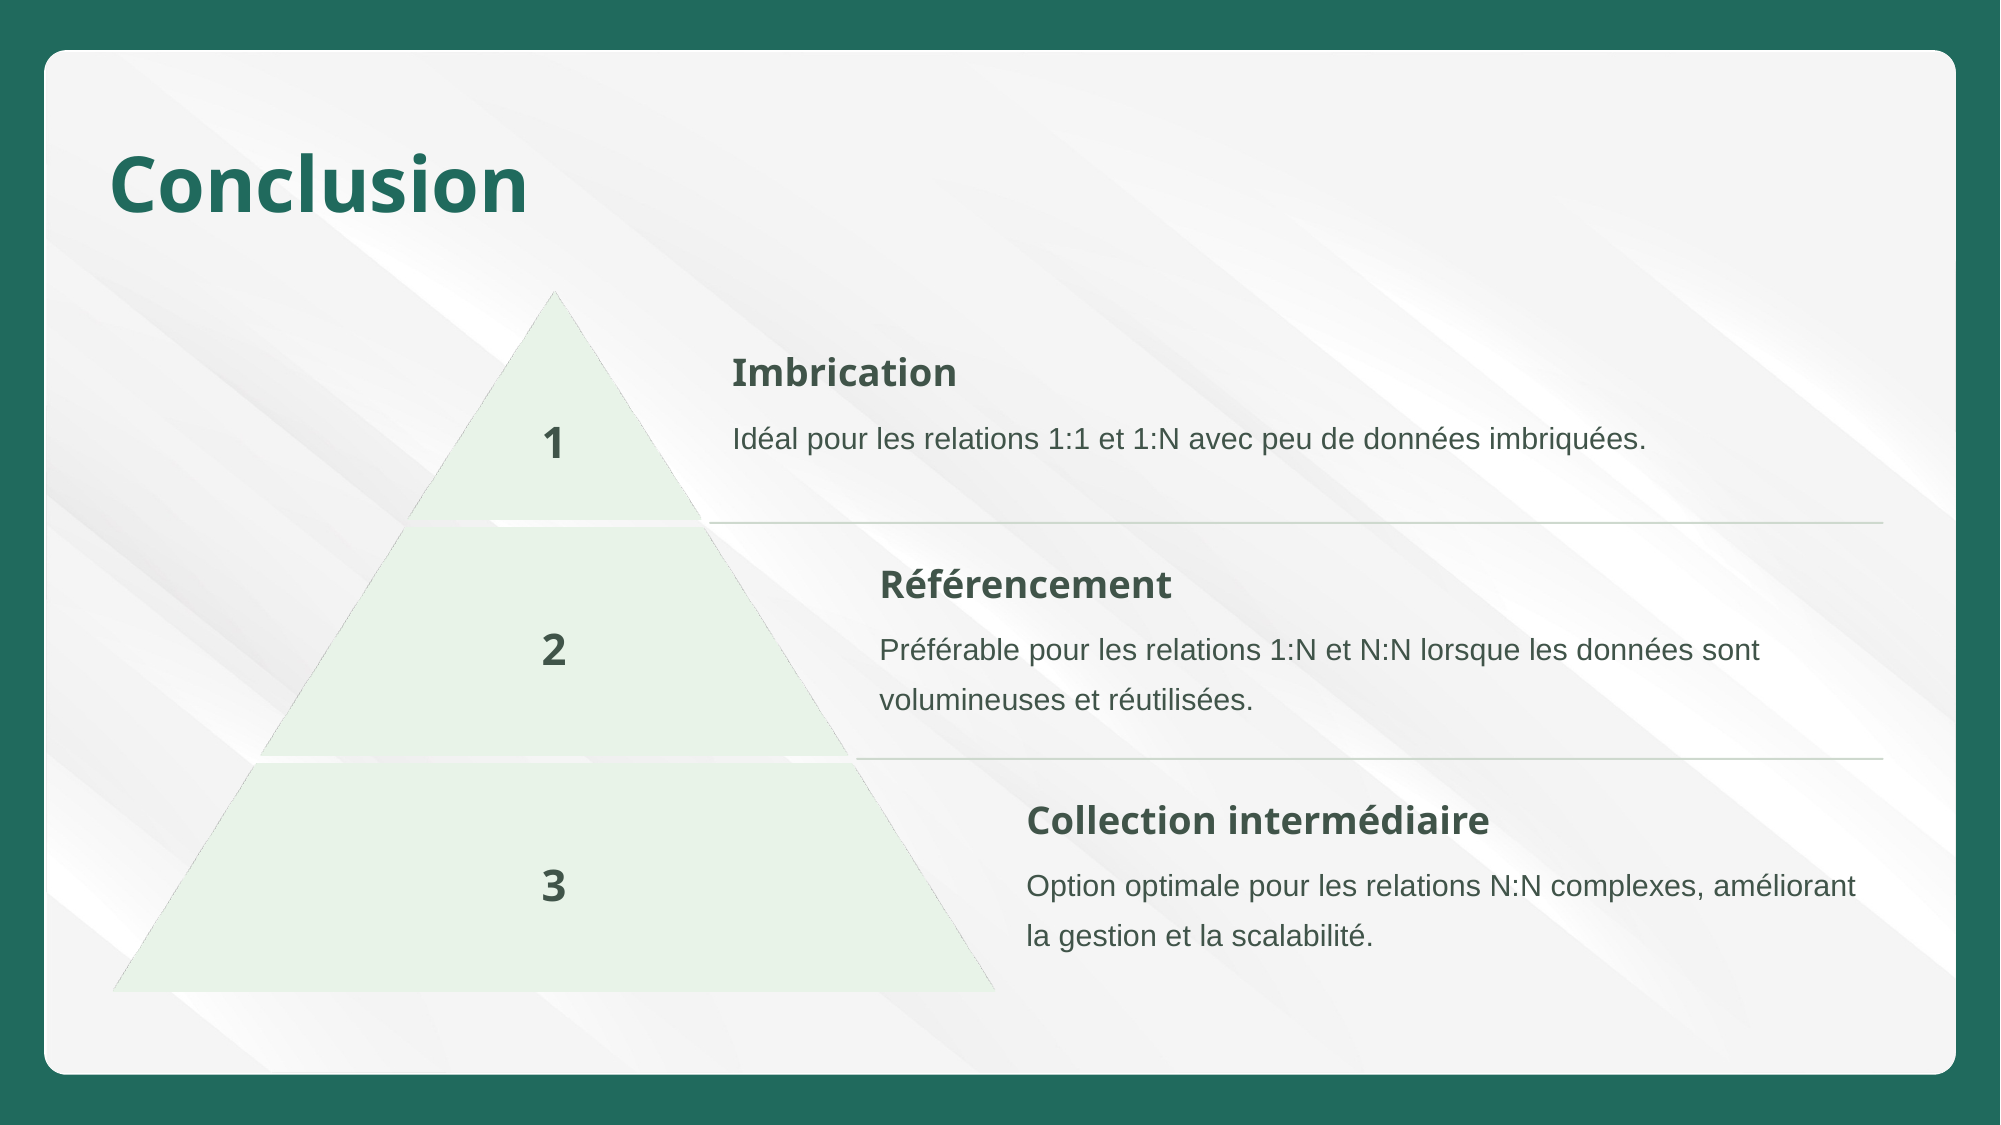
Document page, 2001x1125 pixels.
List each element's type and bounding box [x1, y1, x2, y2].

text_box [108, 132, 884, 230]
text_box [1026, 861, 1861, 962]
text_box [879, 558, 1268, 608]
text_box [1026, 794, 1509, 844]
picture [46, 51, 1956, 1073]
text_box [732, 414, 1695, 465]
text_box [532, 850, 576, 906]
text_box [532, 614, 576, 670]
text_box [879, 625, 1861, 725]
text_box [532, 408, 576, 463]
text_box [0, 0, 2000, 1125]
text_box [732, 347, 1120, 396]
